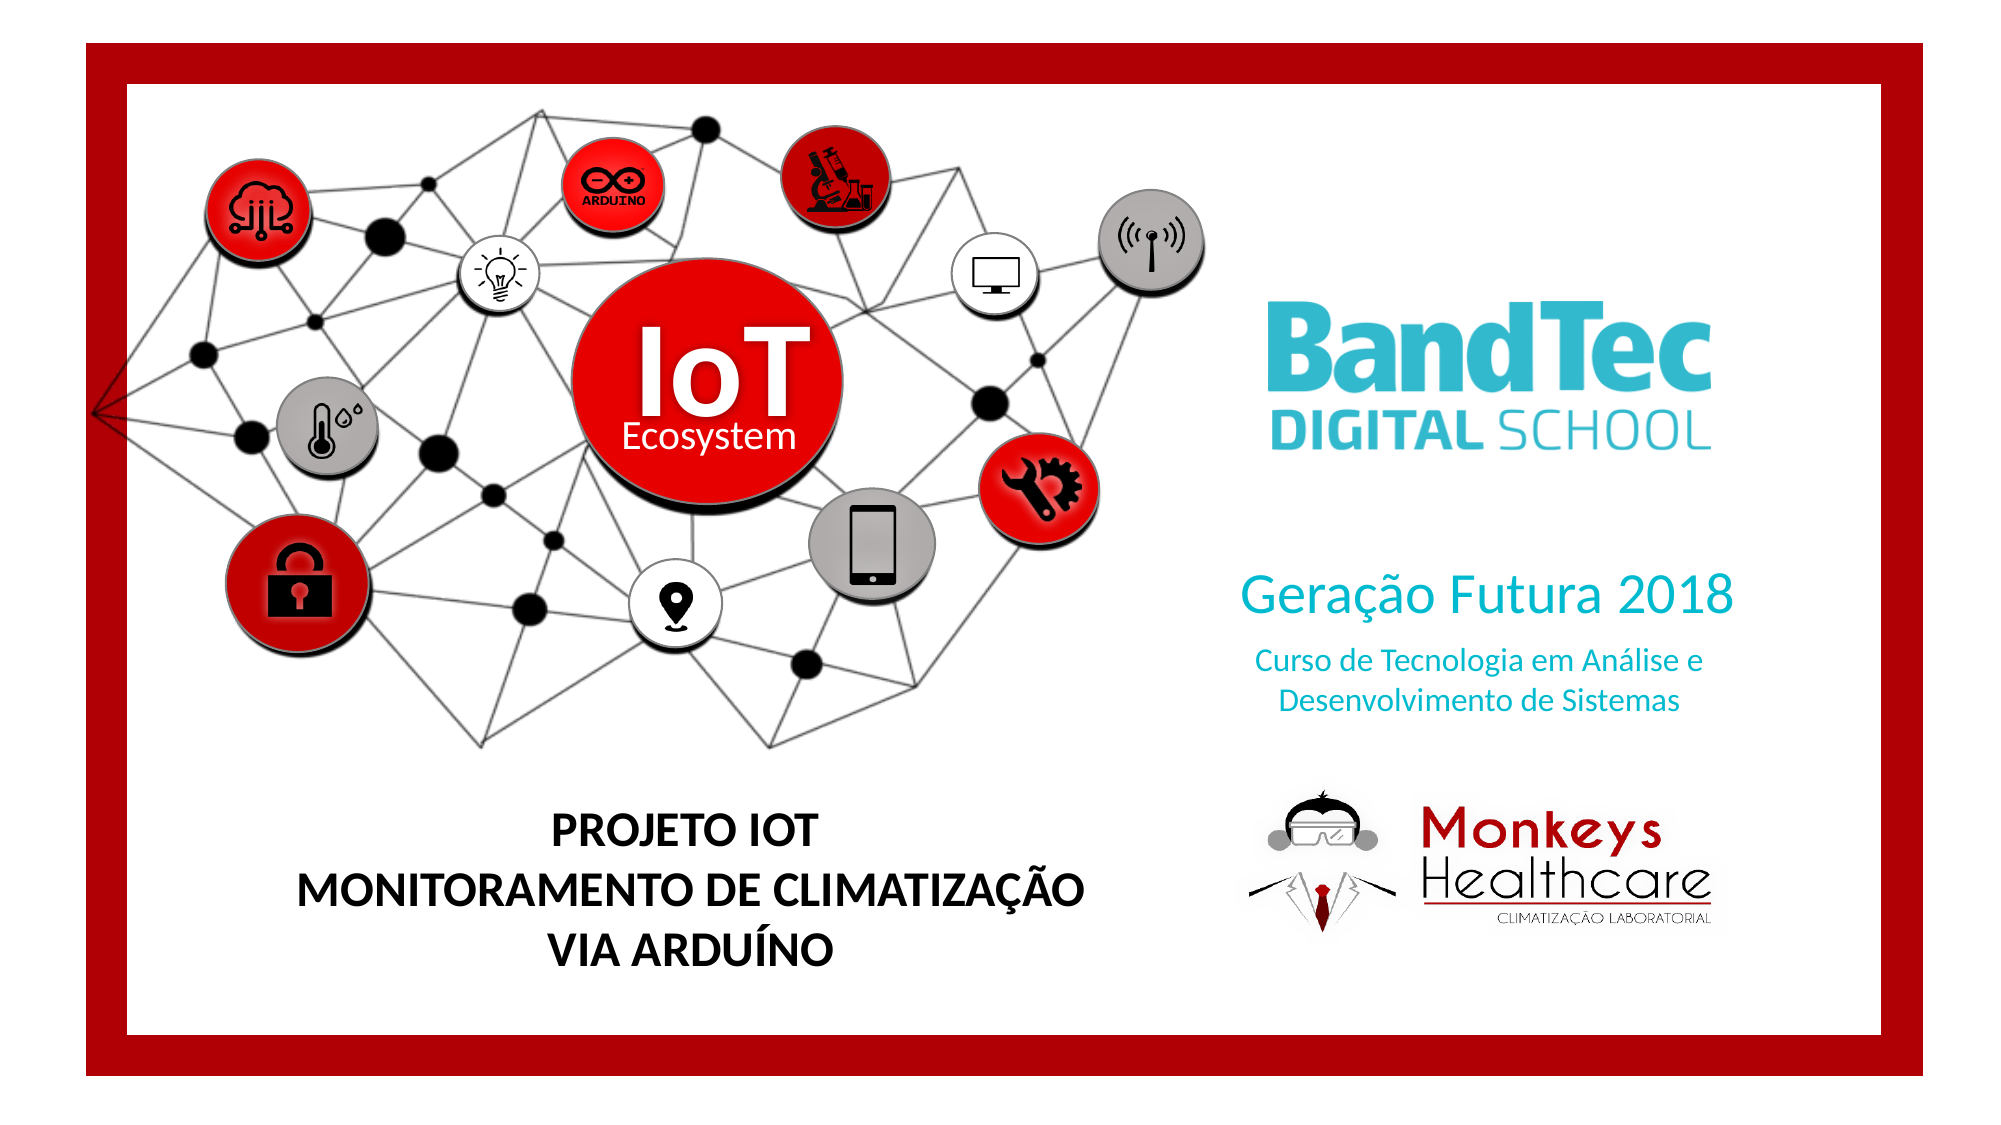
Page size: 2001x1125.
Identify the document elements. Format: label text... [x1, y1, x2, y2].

picture [1249, 789, 1711, 933]
text_box [106, 62, 1903, 1057]
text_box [39, 36, 1274, 798]
table_cell Capturar dados [1237, 777, 1726, 944]
text_box Curso de Tecnologia em Análise e Desenvolvimento de Sistemas [1274, 630, 1830, 726]
text_box Geração Futura 2018 [1274, 547, 1751, 630]
picture [1274, 301, 1711, 466]
